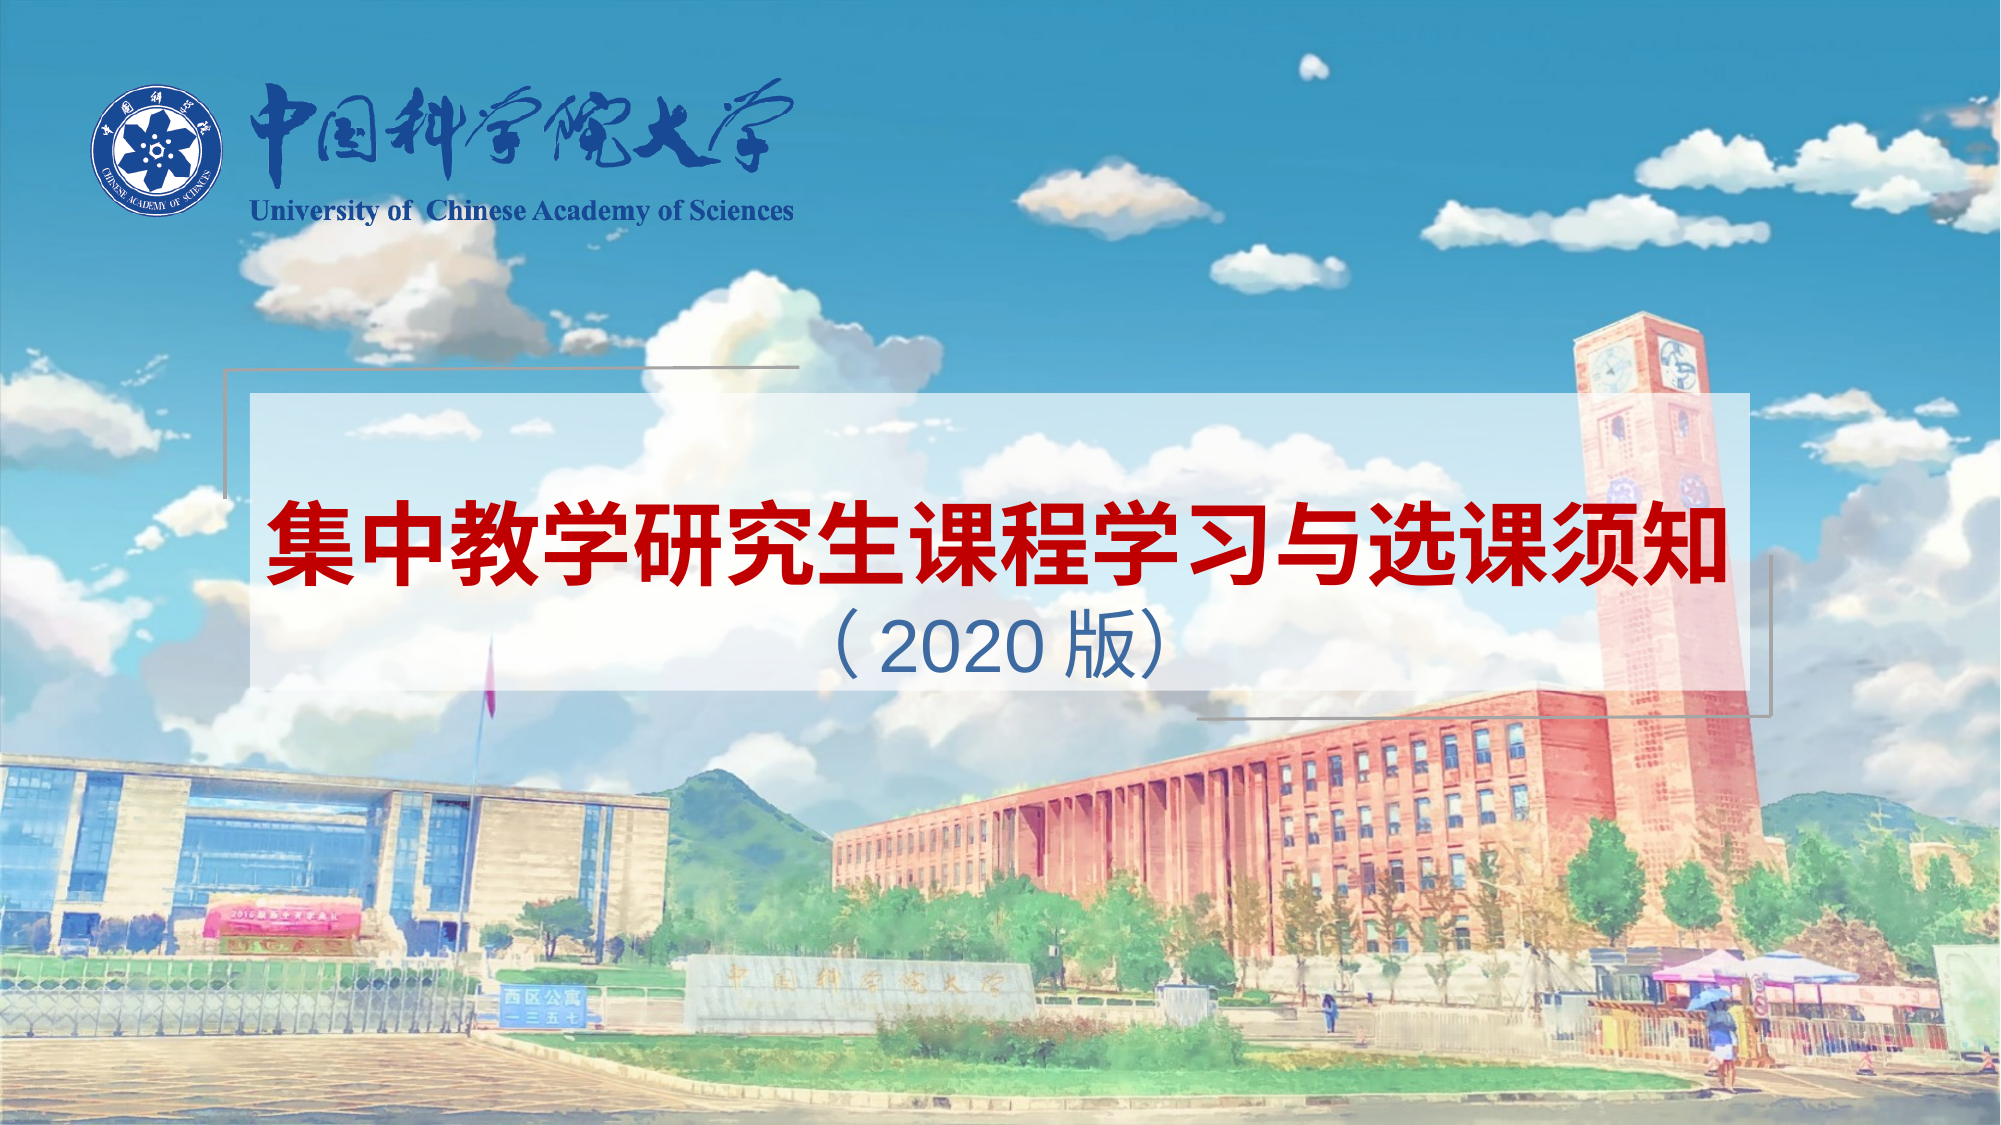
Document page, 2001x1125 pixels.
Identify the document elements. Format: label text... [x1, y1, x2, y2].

subtitle （2020版） [249, 720, 1750, 873]
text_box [224, 367, 1771, 720]
picture [0, 0, 2001, 1125]
